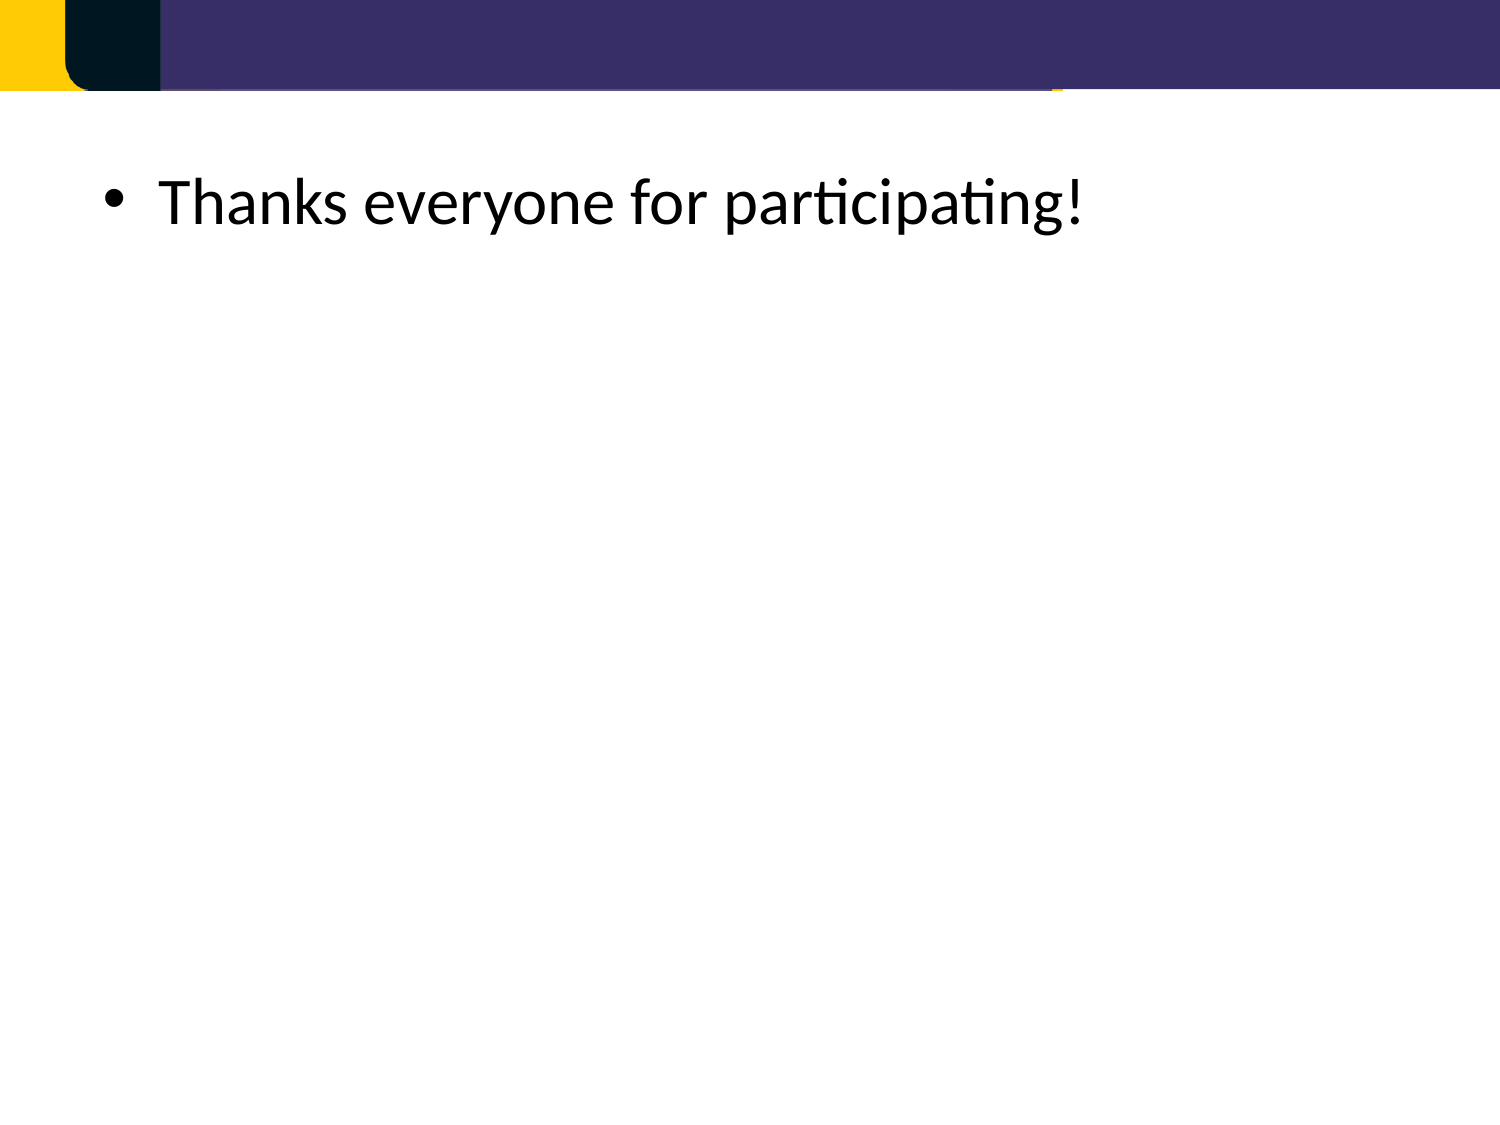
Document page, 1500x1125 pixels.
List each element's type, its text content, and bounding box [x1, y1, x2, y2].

picture [0, 0, 1063, 91]
list Thanks everyone for participating! [87, 149, 1438, 893]
